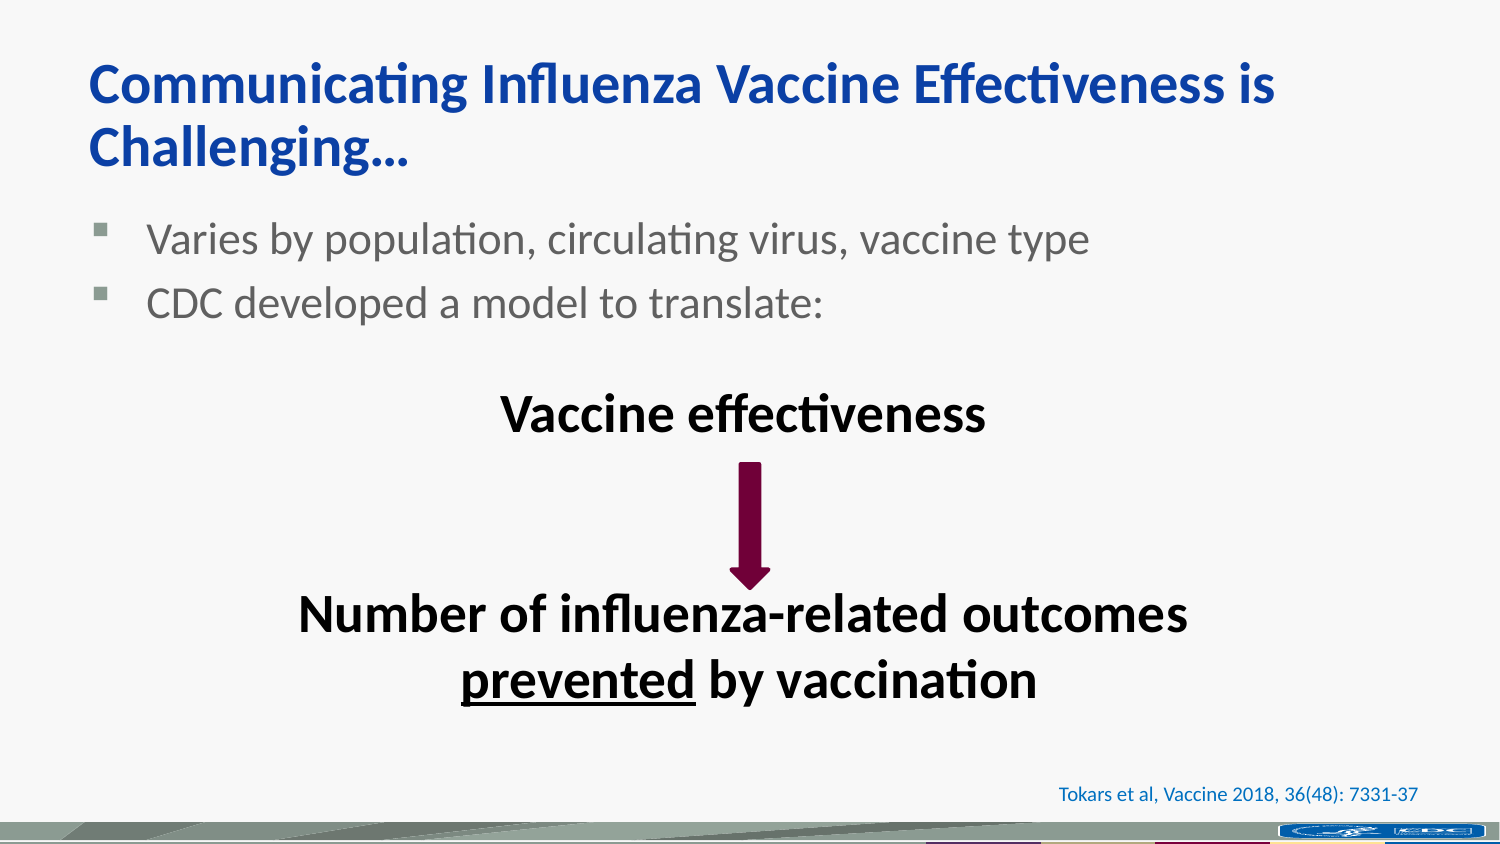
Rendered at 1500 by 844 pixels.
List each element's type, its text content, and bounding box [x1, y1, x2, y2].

text_box [729, 462, 771, 591]
text_box Vaccine effectiveness Number of influenza-related outcomes prevented by vaccination [139, 369, 1361, 718]
title Communicating Influenza Vaccine Effectiveness is Challenging… [75, 44, 1425, 186]
text_box Tokars et al, Vaccine 2018, 36(48): 7331-37 [1044, 773, 1434, 813]
list Varies by population, circulating virus, vaccine type CDC developed a model to translate: [75, 200, 1425, 749]
